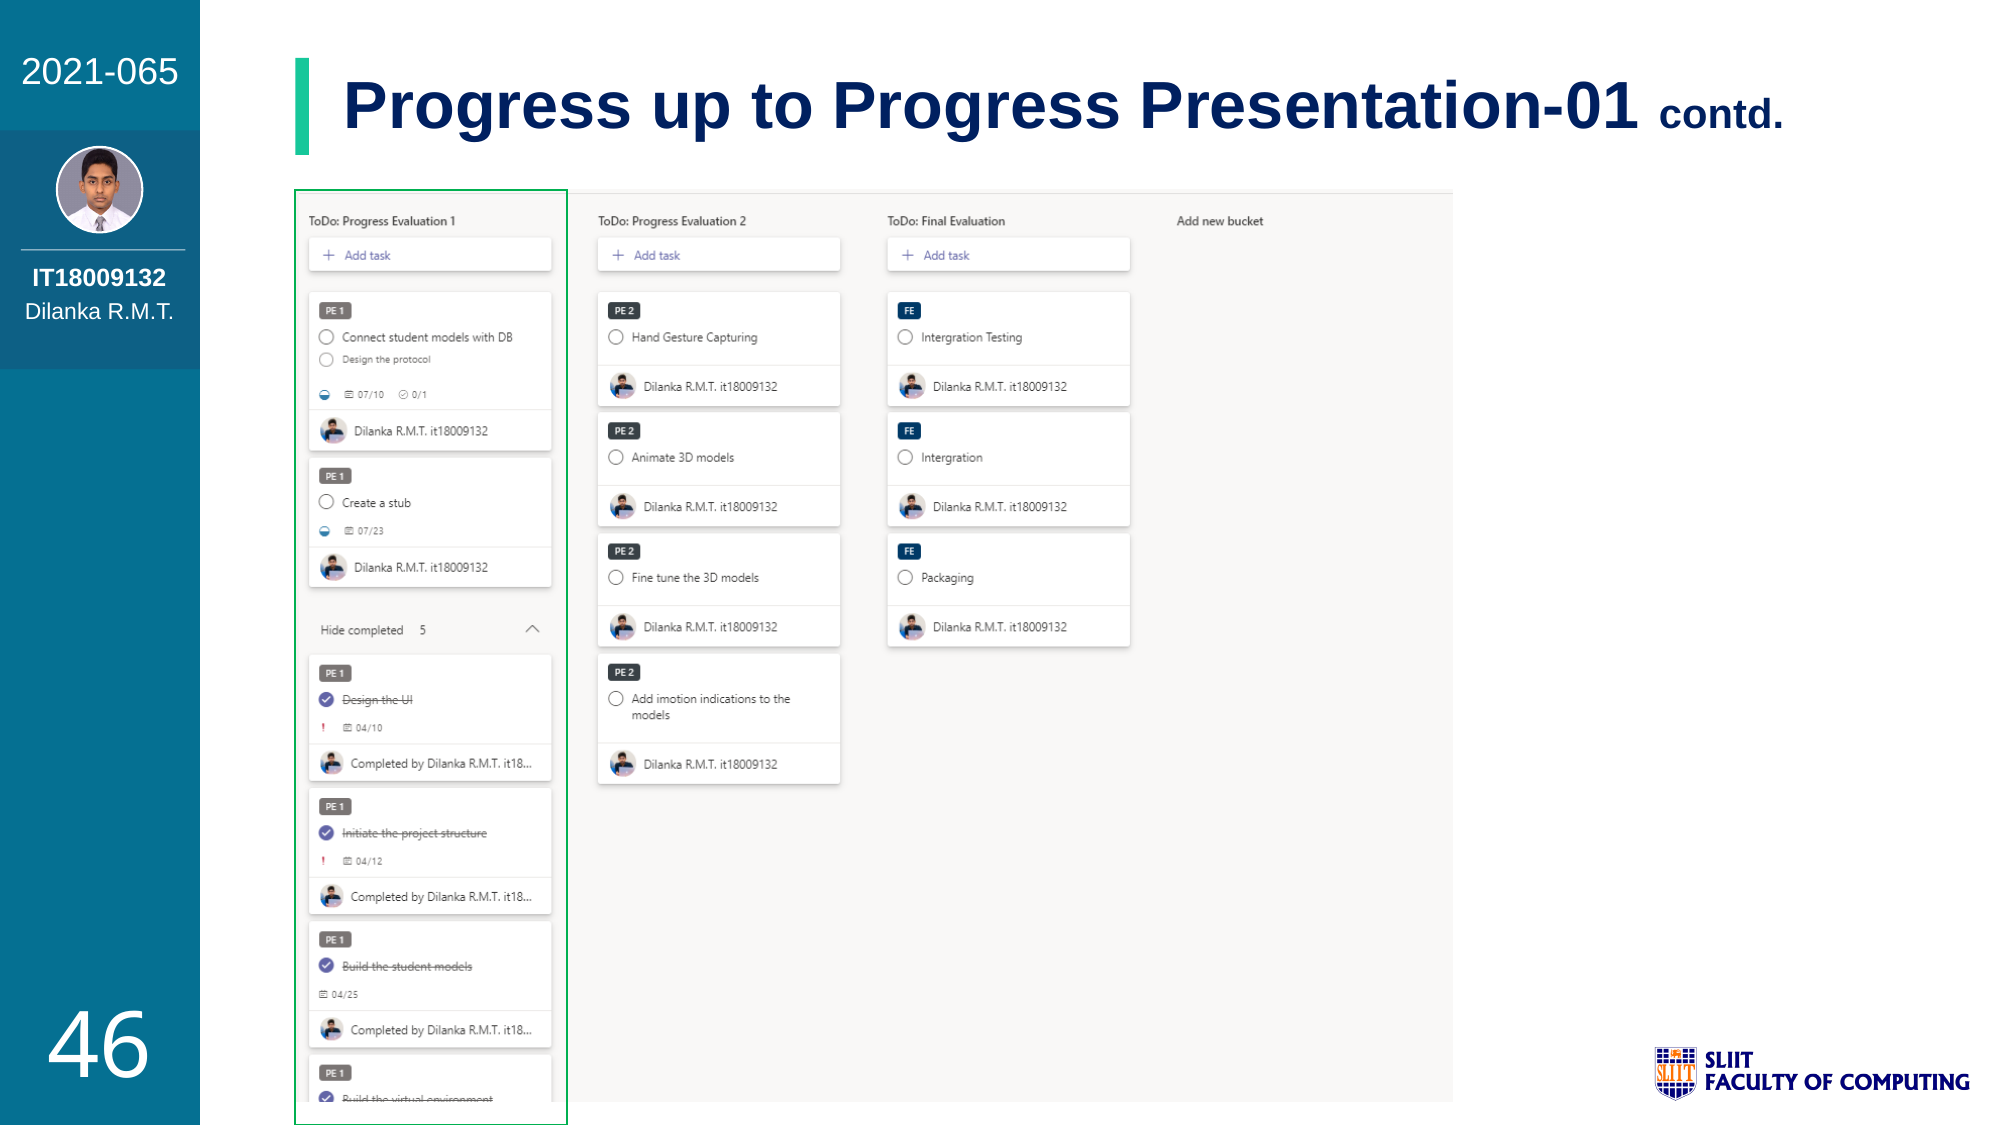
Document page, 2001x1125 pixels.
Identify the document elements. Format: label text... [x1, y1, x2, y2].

picture [295, 189, 1453, 1102]
picture [56, 146, 143, 233]
text_box [294, 189, 568, 1125]
text_box 46 [32, 977, 168, 1103]
text_box IT18009132 [17, 253, 182, 288]
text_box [295, 54, 1800, 155]
text_box Dilanka R.M.T. [9, 288, 190, 331]
picture [1637, 1027, 1983, 1118]
